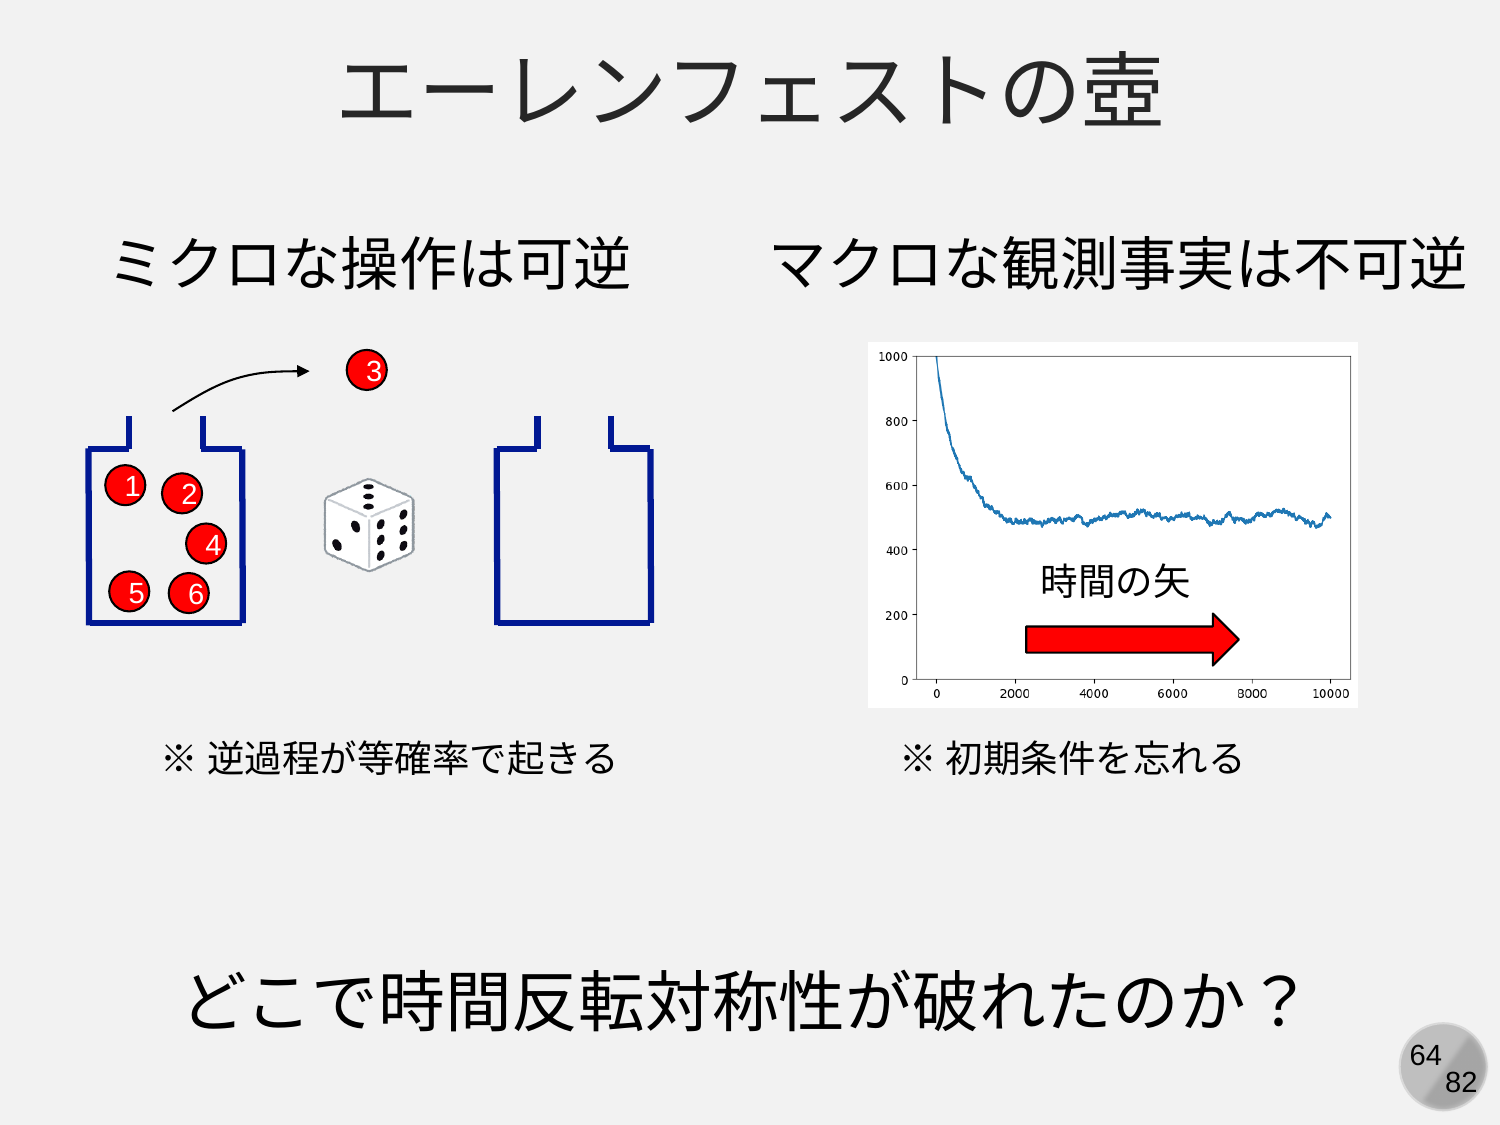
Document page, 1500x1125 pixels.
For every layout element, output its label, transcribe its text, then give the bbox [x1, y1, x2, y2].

picture [868, 342, 1358, 708]
text_box マクロな観測事実は不可逆 [754, 219, 1483, 305]
text_box ミクロな操作は可逆 [93, 220, 648, 305]
list エーレンフェストの壺 [0, 31, 1500, 155]
text_box ※逆過程が等確率で起きる [146, 727, 634, 788]
text_box どこで時間反転対称性が破れたのか？ [165, 952, 1328, 1047]
text_box ※初期条件を忘れる [884, 727, 1261, 788]
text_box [88, 349, 652, 626]
